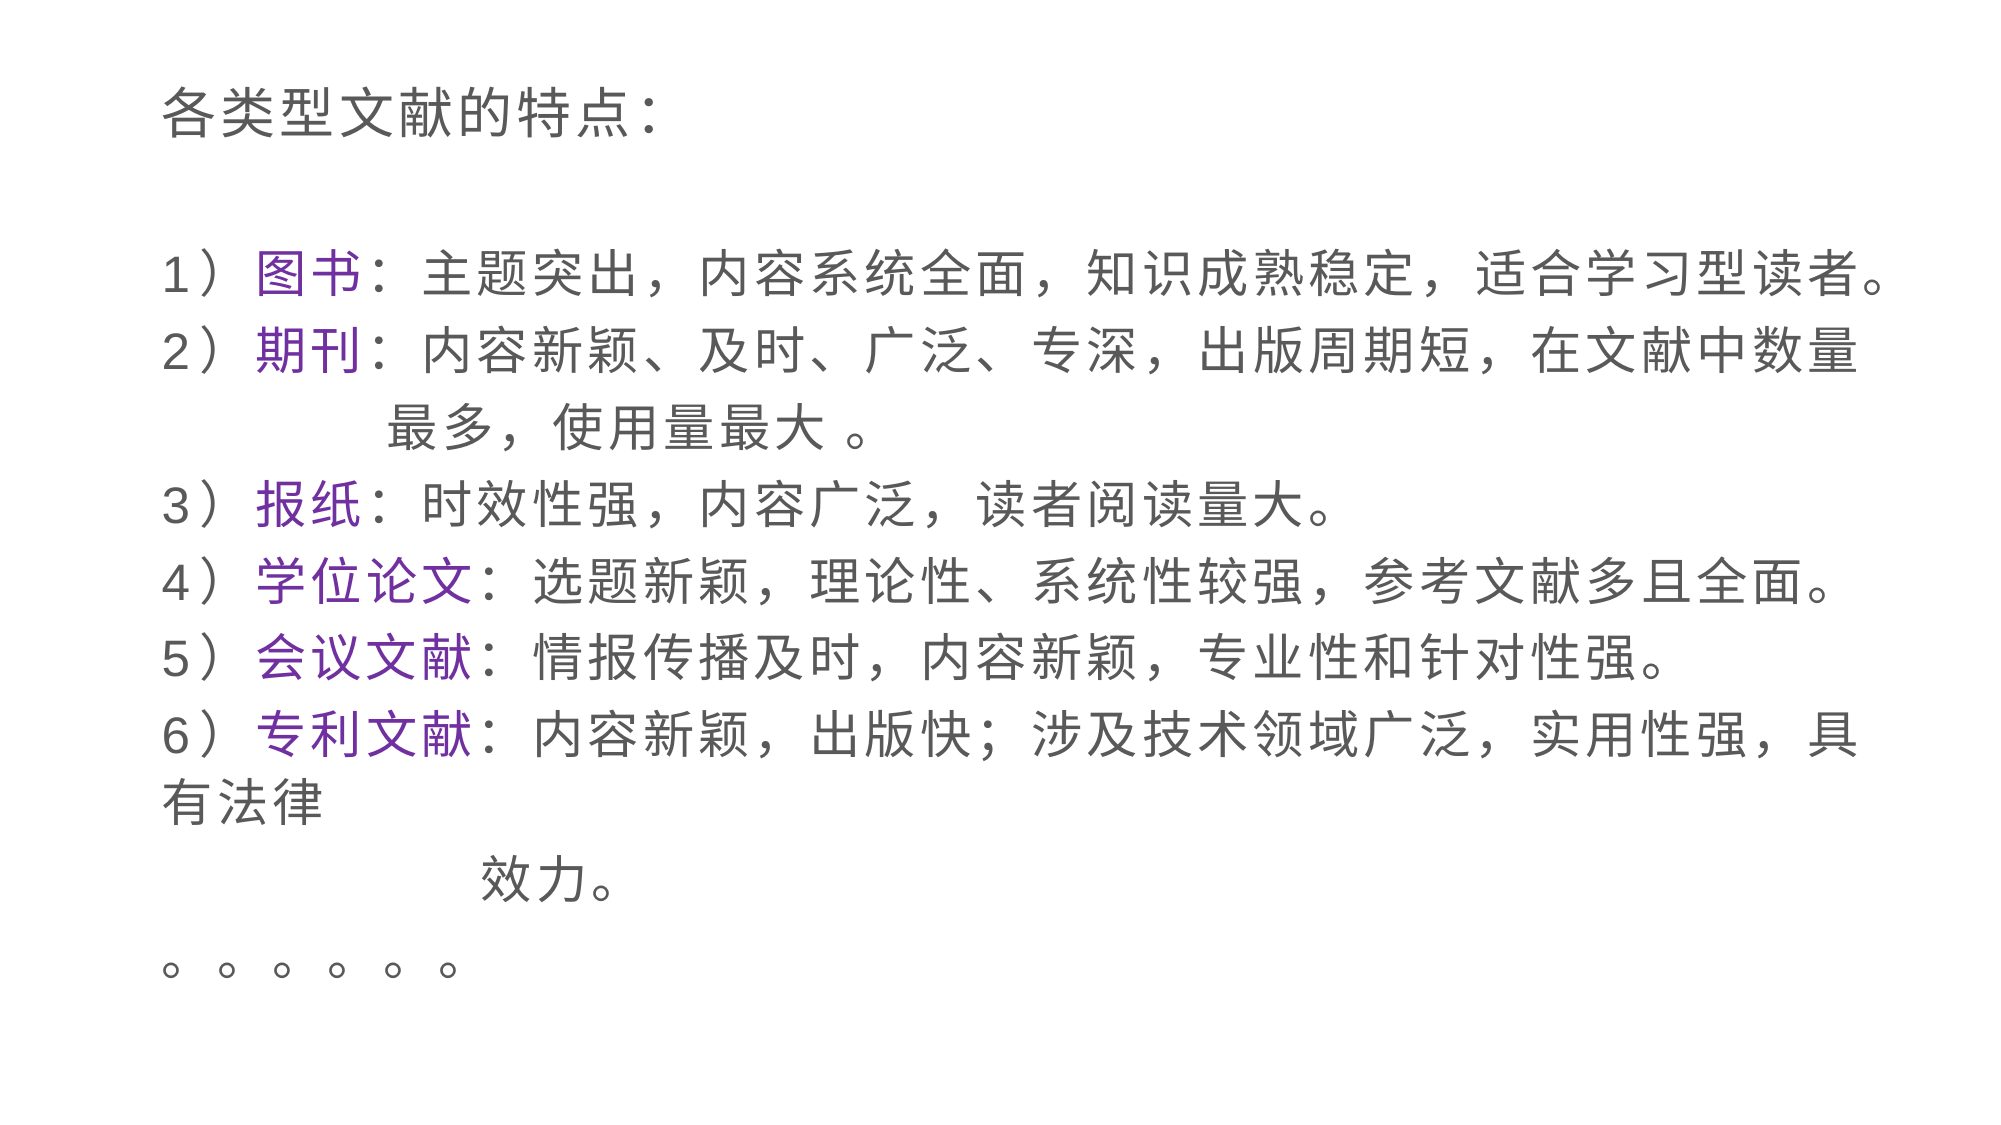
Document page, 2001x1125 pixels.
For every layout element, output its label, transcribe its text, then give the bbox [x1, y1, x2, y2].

subtitle 各类型文献的特点： 1）图书：主题突出，内容系统全面，知识成熟稳定，适合学习型读者。 2）期刊：内容新颖、及时、广泛、专深，出版周期短，在文献中数量 最多，使用量最大 。 3）报纸：时效性强，内容广泛，读者阅读量大。 4）学位论文：选题新颖，理论性、系统性较强，参考文献多且全面。 5）会议文献：情报传播及时，内容新颖，专业性和针对性强。 6）专利文献：内容新颖，出版快；涉及技术领域广泛，实用性强，具有法律 效力。 。。。。。。 [146, 64, 1890, 1094]
